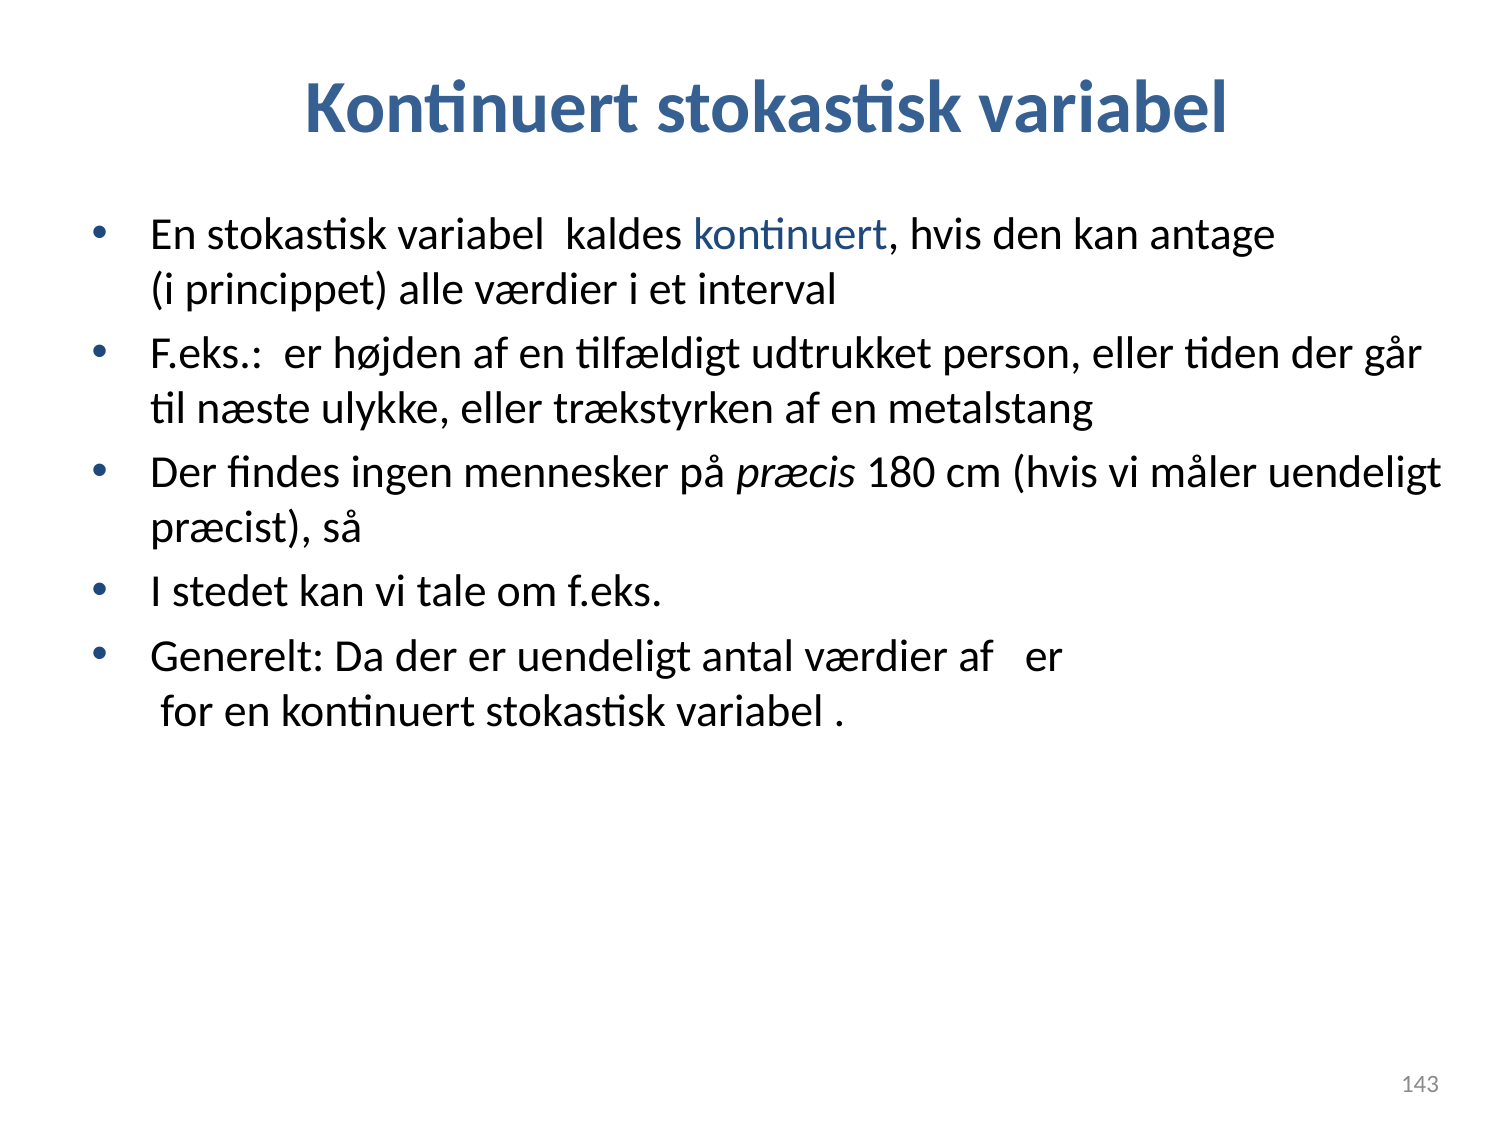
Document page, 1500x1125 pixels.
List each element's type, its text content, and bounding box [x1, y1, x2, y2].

slide_number 143 [1104, 1058, 1455, 1107]
title Kontinuert stokastisk variabel [76, 45, 1459, 161]
